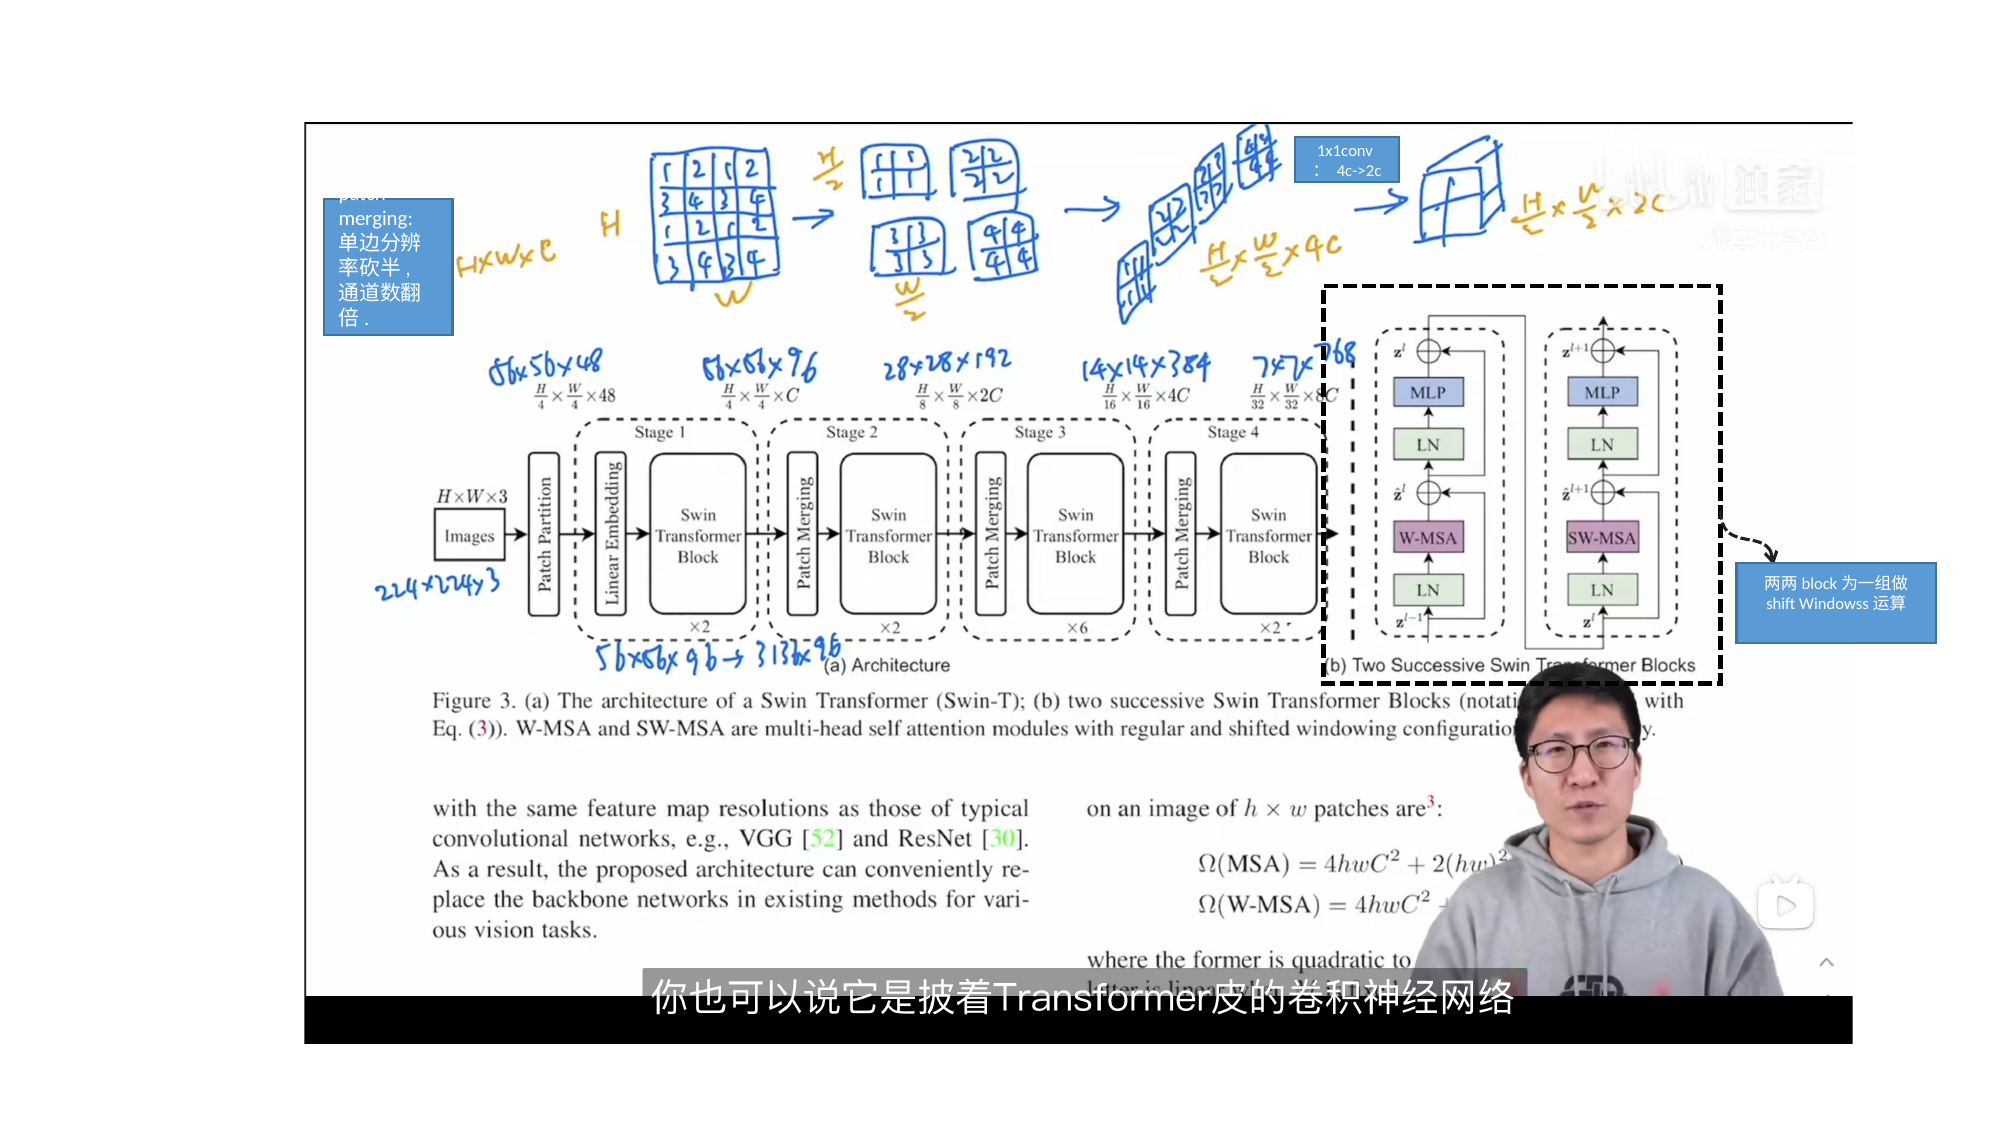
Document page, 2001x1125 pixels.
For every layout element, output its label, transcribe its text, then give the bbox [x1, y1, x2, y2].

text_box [1719, 511, 1775, 565]
picture [304, 122, 1853, 1044]
text_box 两两block为一组做 shift Windowss运算 [1853, 562, 1937, 644]
